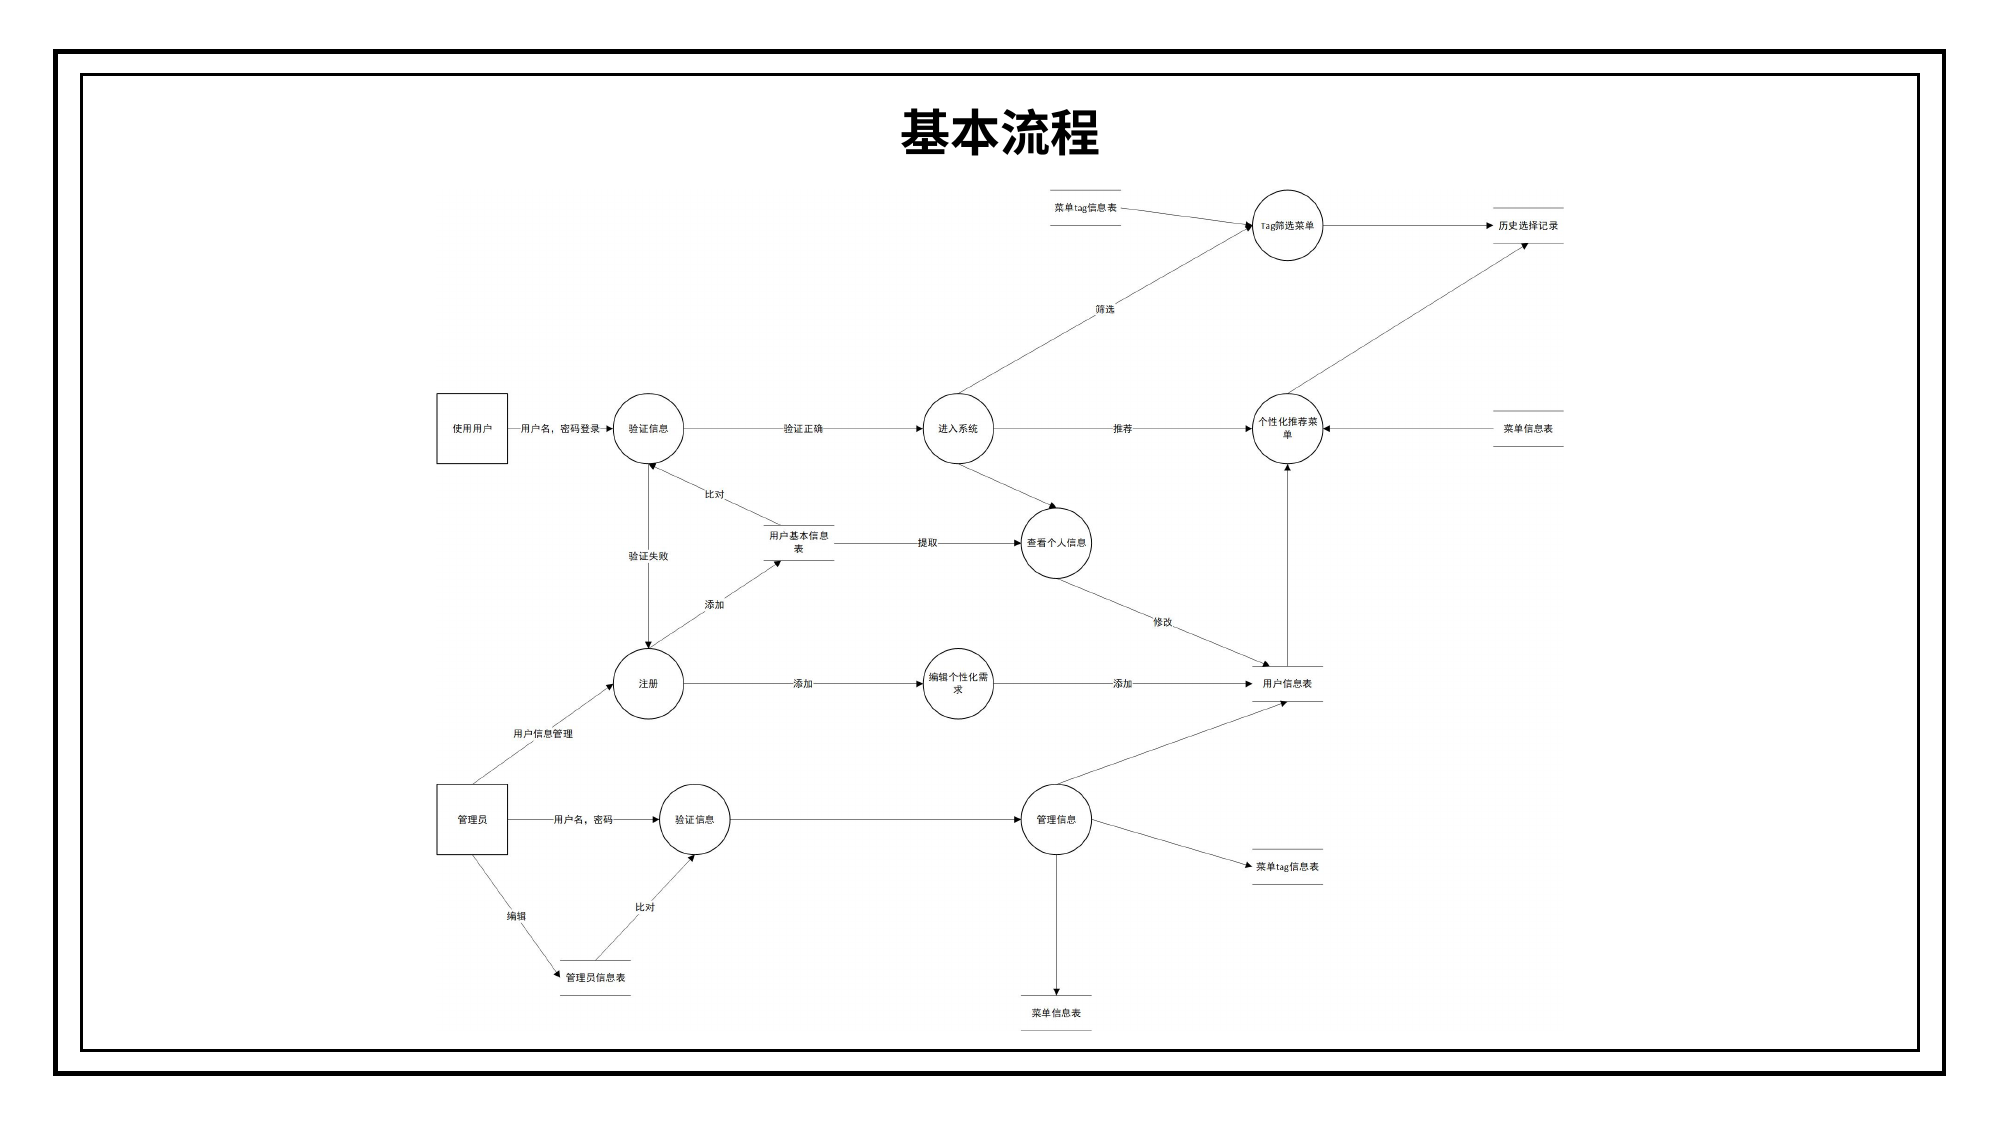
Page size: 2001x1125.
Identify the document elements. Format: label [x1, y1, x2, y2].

text_box [55, 51, 1945, 1074]
picture [436, 189, 1564, 1031]
